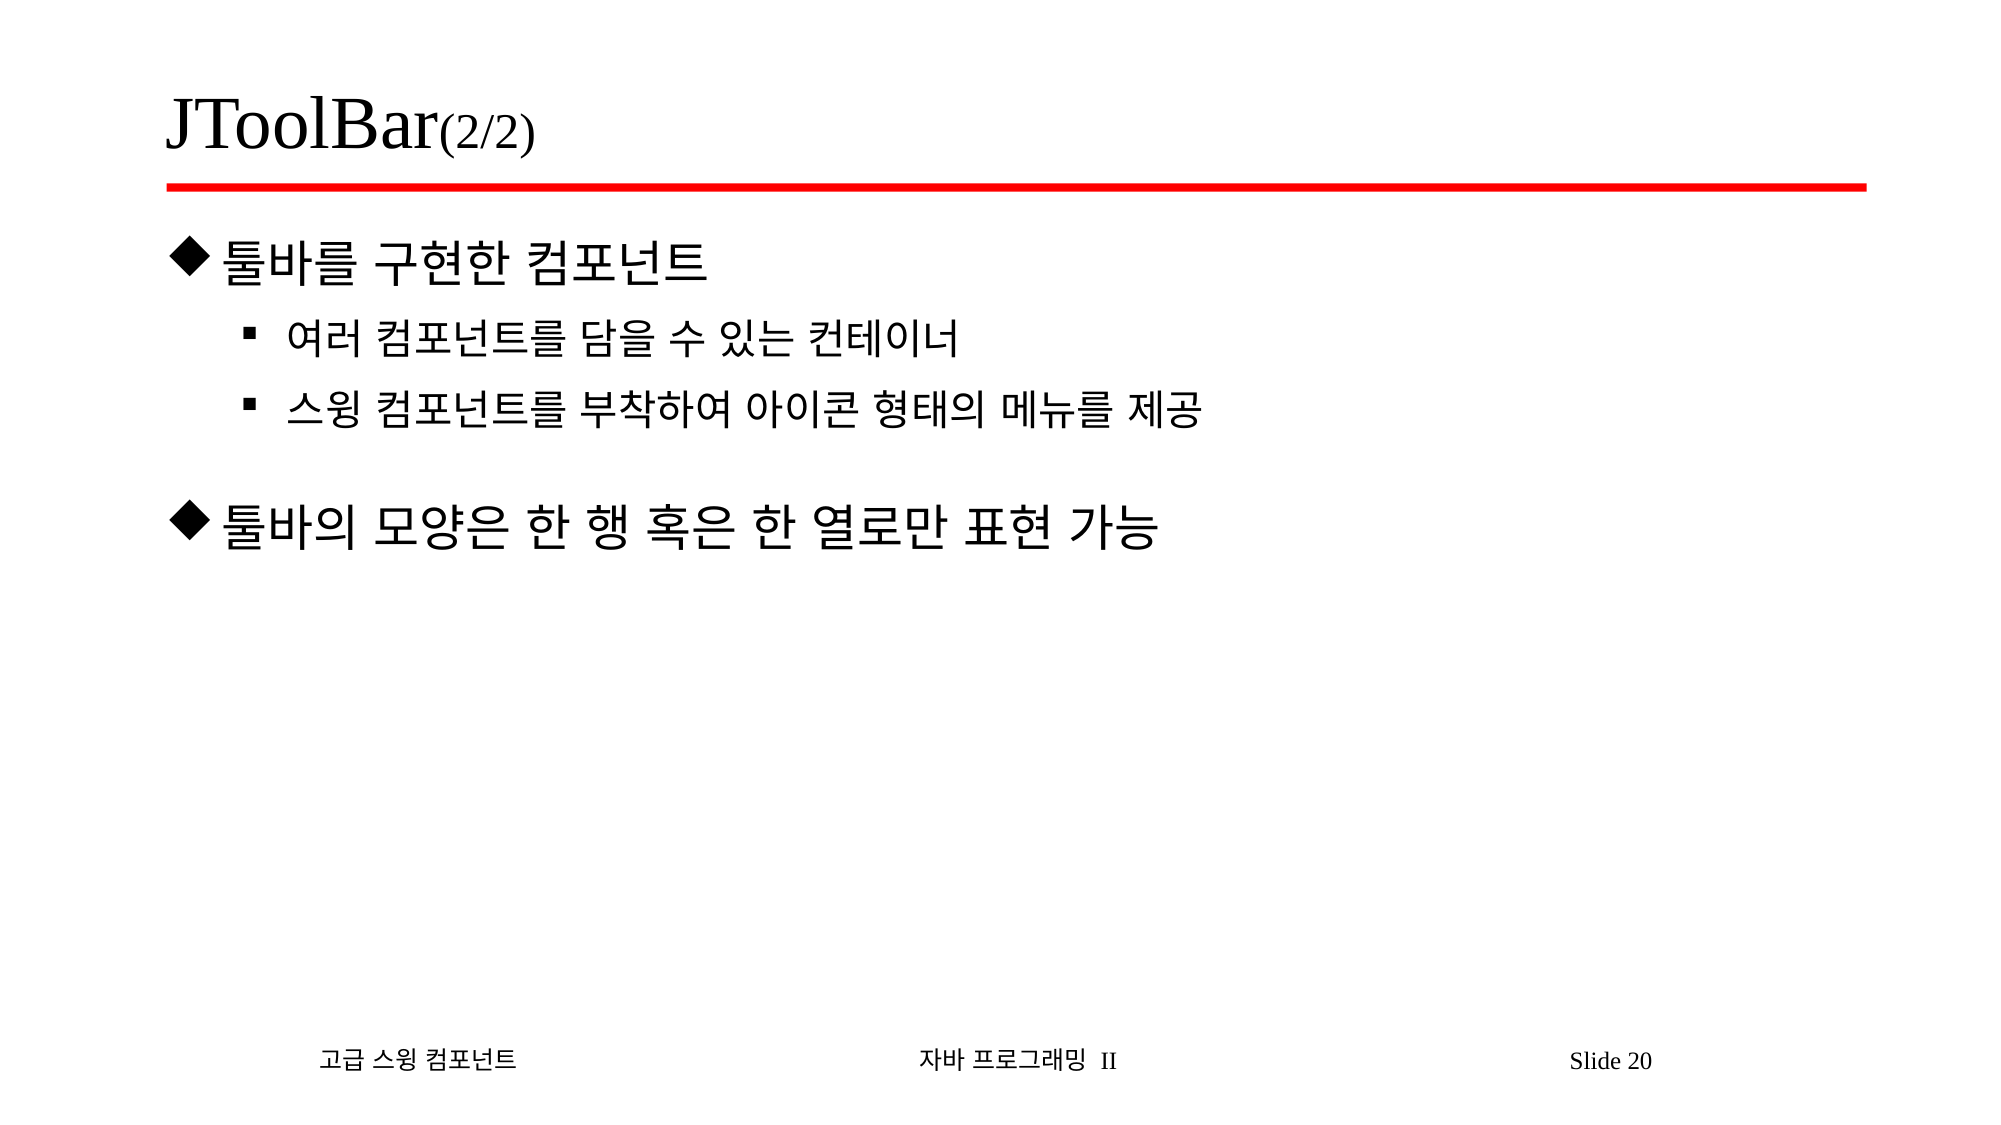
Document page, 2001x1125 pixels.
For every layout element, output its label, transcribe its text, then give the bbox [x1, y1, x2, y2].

list 툴바를 구현한 컴포넌트 여러 컴포넌트를 담을 수 있는 컨테이너 스윙 컴포넌트를 부착하여 아이콘 형태의 메뉴를 제공 툴바의 모양은 한 행 혹은 한 열로만 표현 가능 [150, 224, 1850, 1000]
title JToolBar(2/2) [150, 50, 1850, 188]
